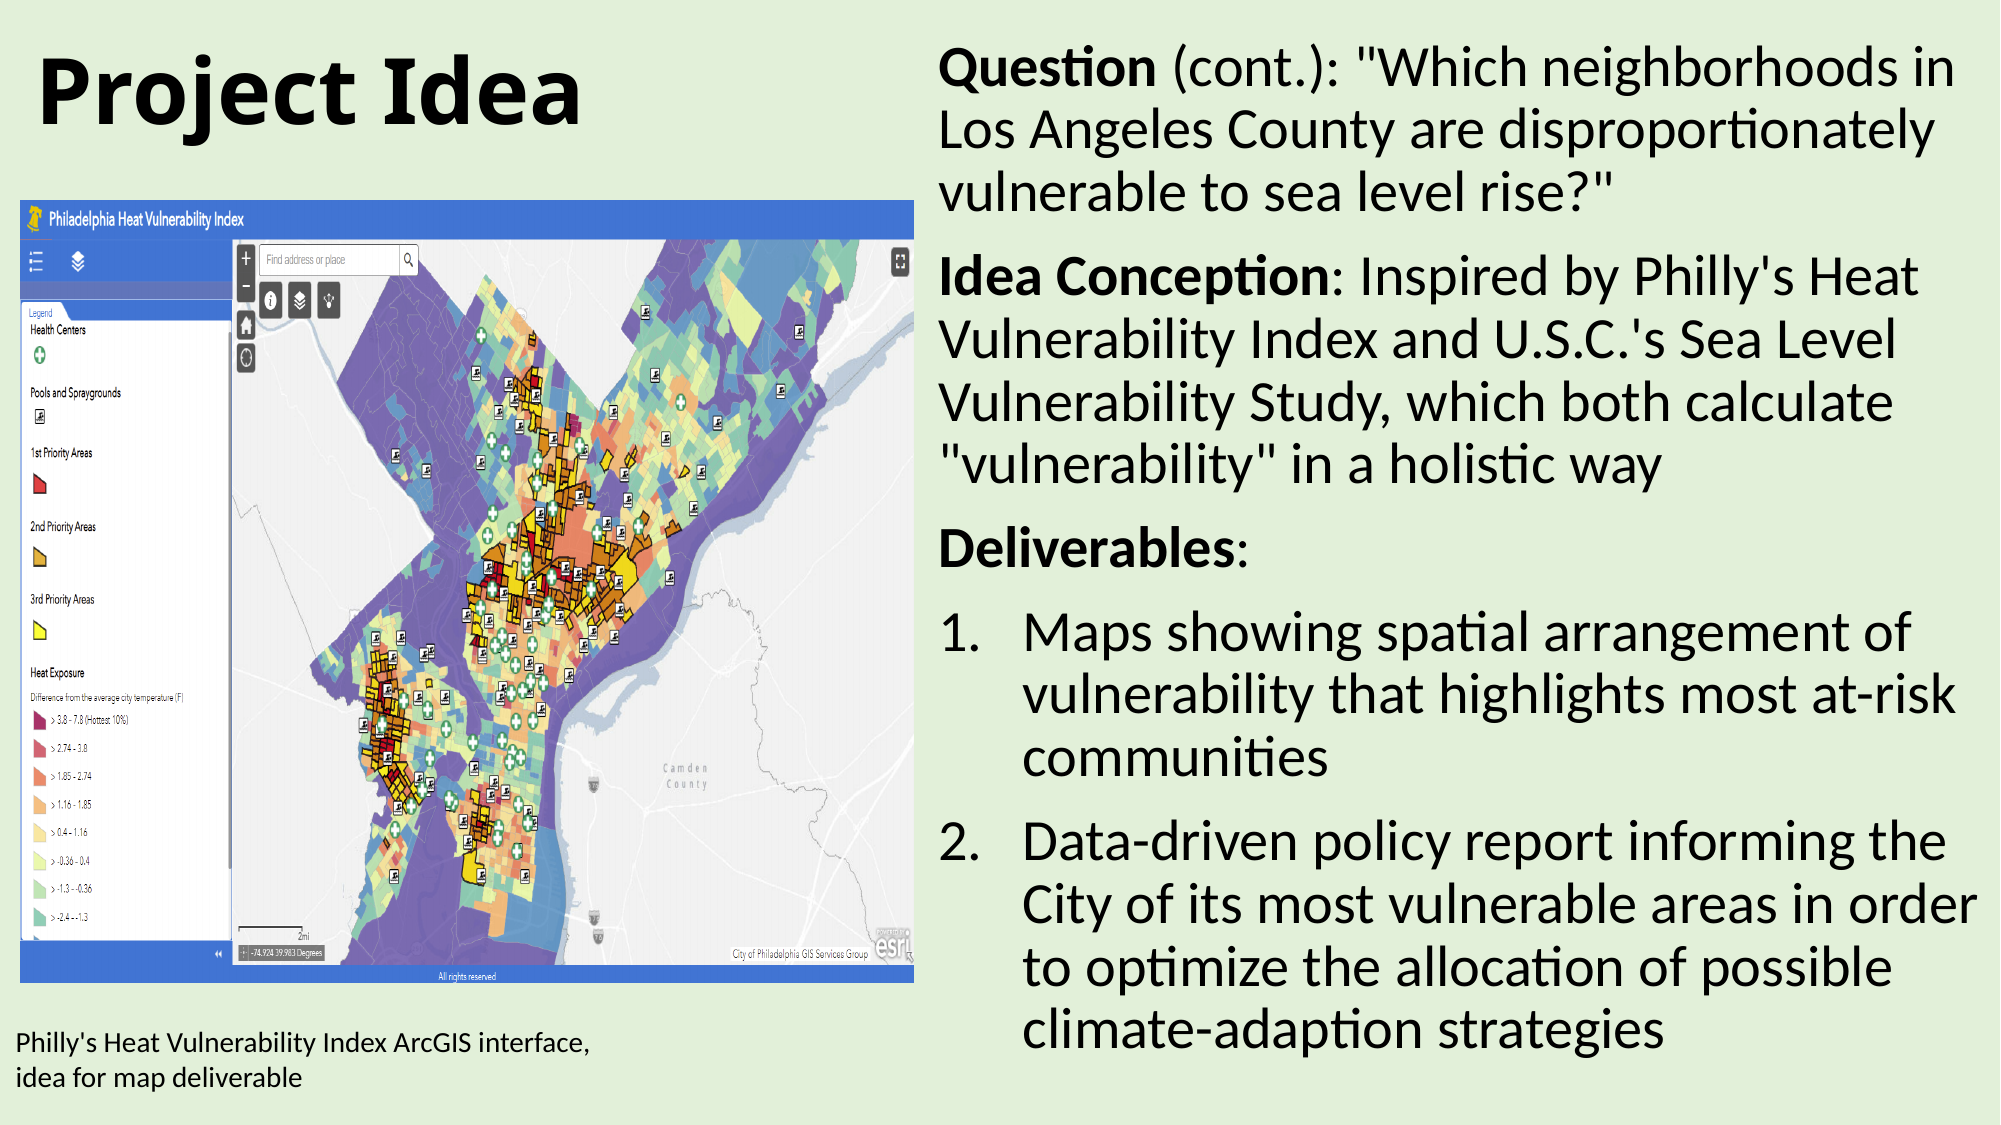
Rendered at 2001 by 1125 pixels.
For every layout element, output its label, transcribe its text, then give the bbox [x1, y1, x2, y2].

picture [20, 199, 914, 983]
list Question (cont.): "Which neighborhoods in Los Angeles County are disproportionately vulnerable to sea level rise?" Idea Conception: Inspired by Philly's Heat Vulnerability Index and U.S.C.'s Sea Level Vulnerability Study, which both calculate "vulnerability" in a holistic way Deliverables: Maps showing spatial arrangement of vulnerability that highlights most at-risk communities Data-driven policy report informing the City of its most vulnerable areas in order to optimize the allocation of possible climate-adaption strategies [923, 28, 2000, 1125]
text_box Philly's Heat Vulnerability Index ArcGIS interface, idea for map deliverable [0, 1016, 643, 1101]
title Project Idea [20, 0, 1746, 204]
